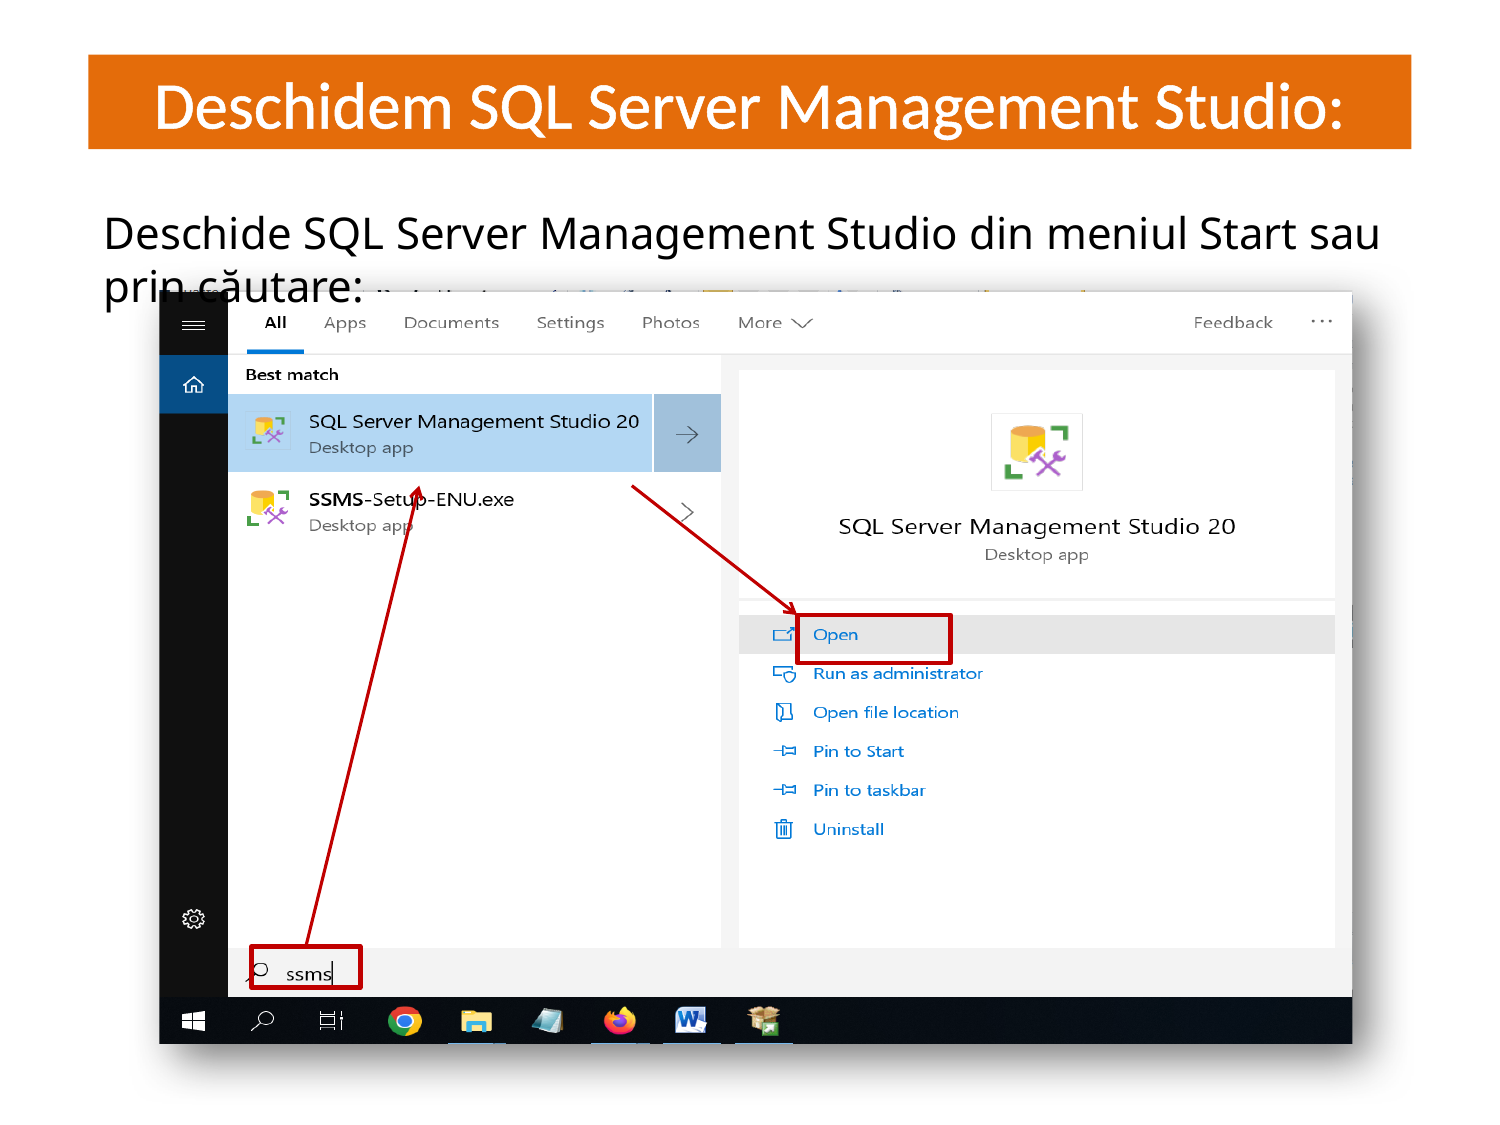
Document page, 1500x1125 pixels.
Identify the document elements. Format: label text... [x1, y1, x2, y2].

text_box Deschide SQL Server Management Studio din meniul Start sau prin căutare: [88, 198, 1447, 319]
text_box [305, 485, 420, 947]
text_box Deschidem SQL Server Management Studio: [88, 54, 1412, 150]
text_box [631, 485, 798, 616]
picture [159, 290, 1353, 1044]
